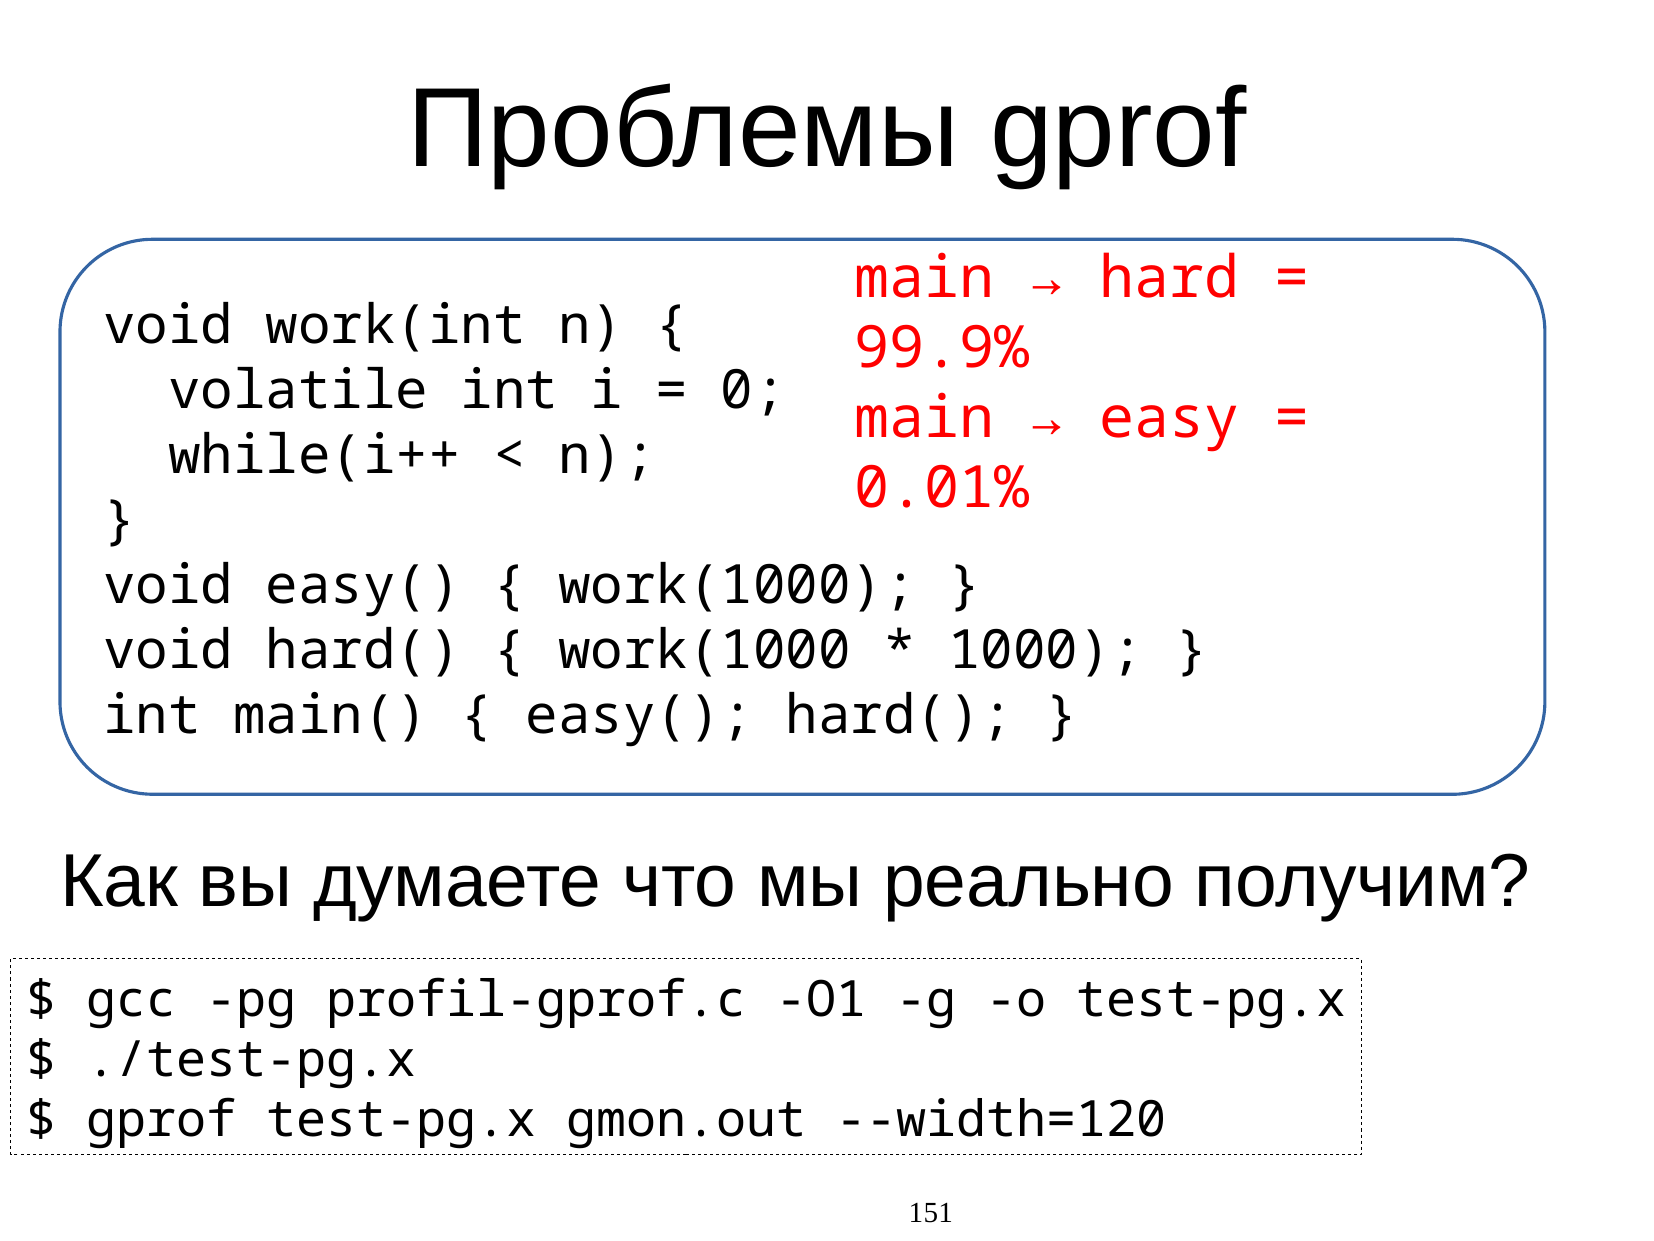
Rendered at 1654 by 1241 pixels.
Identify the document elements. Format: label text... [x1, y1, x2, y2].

text_box void work(int n) { volatile int i = 0; while(i++ < n); } void easy() { work(1000); } void hard() { work(1000 * 1000); } int main() { easy(); hard(); } [60, 239, 1545, 795]
slide_number 151 [567, 1193, 953, 1241]
text_box Проблемы gprof [82, 17, 1571, 225]
text_box $ gcc -pg profil-gprof.c -O1 -g -o test-pg.x $ ./test-pg.x $ gprof test-pg.x gmon.out --width=120 [10, 958, 1362, 1155]
title Как вы думаете что мы реально получим? [60, 808, 1545, 944]
text_box main → hard = 99.9% main → easy = 0.01% [854, 266, 1520, 493]
